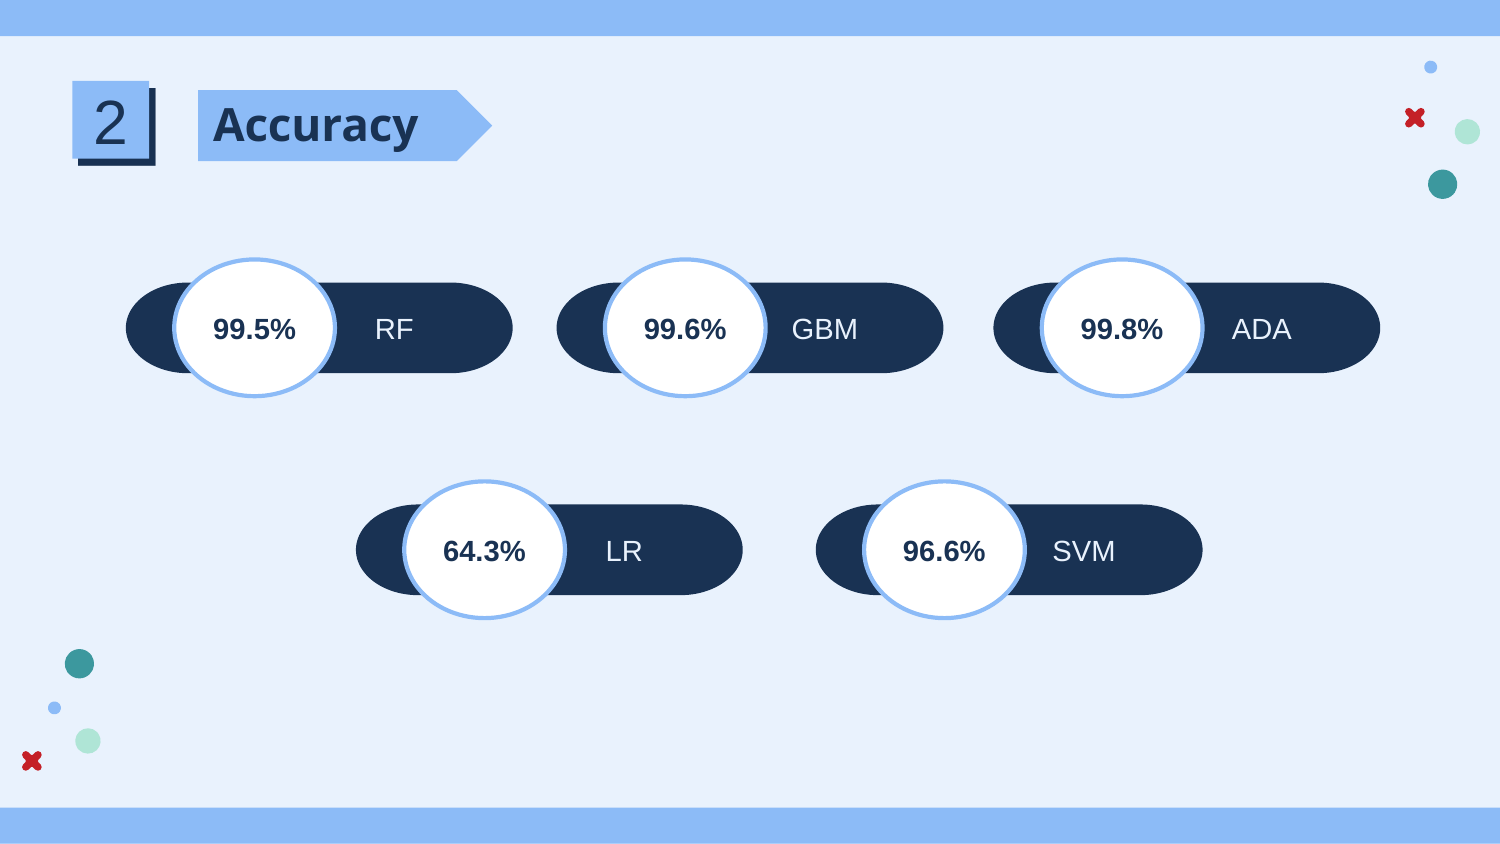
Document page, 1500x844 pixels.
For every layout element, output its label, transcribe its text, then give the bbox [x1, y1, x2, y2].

text_box 99.5% [172, 257, 338, 399]
text_box 99.8% [1039, 257, 1205, 399]
text_box ADA [1184, 280, 1383, 376]
title Accuracy [198, 80, 1363, 162]
text_box ADA [991, 280, 1060, 376]
text_box RF [316, 280, 515, 376]
text_box 2 [72, 80, 150, 159]
text_box GBM [554, 280, 624, 376]
text_box LR [353, 502, 423, 598]
text_box SVM [813, 502, 883, 598]
text_box LR [546, 502, 745, 598]
text_box SVM [1006, 502, 1205, 598]
text_box 96.6% [861, 479, 1027, 621]
text_box 99.6% [602, 257, 768, 399]
text_box 64.3% [402, 479, 568, 621]
text_box GBM [747, 280, 946, 376]
text_box RF [123, 280, 193, 376]
